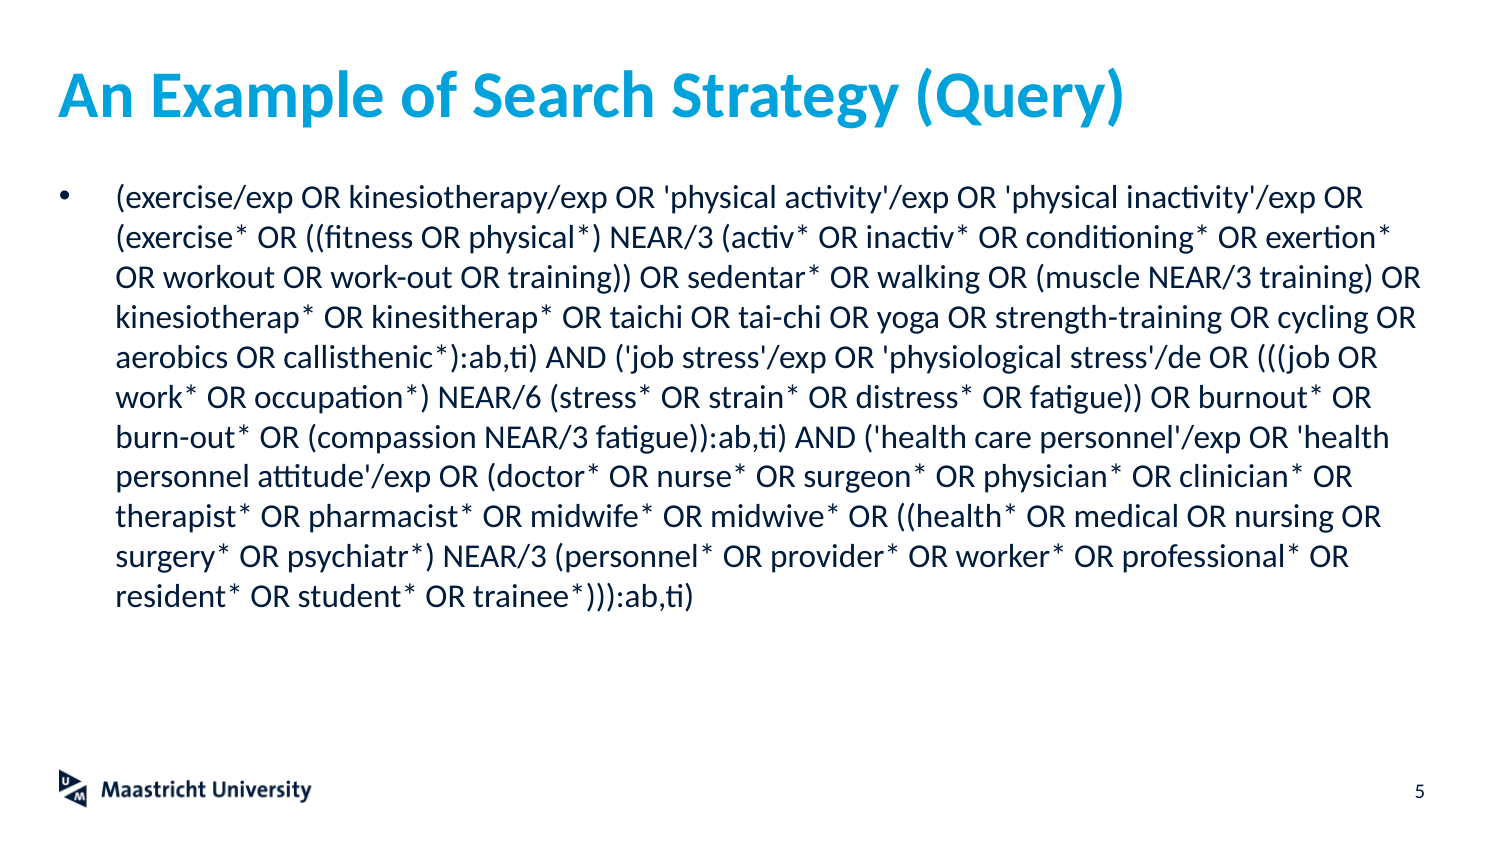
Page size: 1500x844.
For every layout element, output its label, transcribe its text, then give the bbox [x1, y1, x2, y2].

slide_number 5 [1364, 777, 1425, 823]
title An Example of Search Strategy (Query) [59, 50, 1425, 144]
list (exercise/exp OR kinesiotherapy/exp OR 'physical activity'/exp OR 'physical inactivity'/exp OR (exercise* OR ((fitness OR physical*) NEAR/3 (activ* OR inactiv* OR conditioning* OR exertion* OR workout OR work-out OR training)) OR sedentar* OR walking OR (muscle NEAR/3 training) OR kinesiotherap* OR kinesitherap* OR taichi OR tai-chi OR yoga OR strength-training OR cycling OR aerobics OR callisthenic*):ab,ti) AND ('job stress'/exp OR 'physiological stress'/de OR (((job OR work* OR occupation*) NEAR/6 (stress* OR strain* OR distress* OR fatigue)) OR burnout* OR burn-out* OR (compassion NEAR/3 fatigue)):ab,ti) AND ('health care personnel'/exp OR 'health personnel attitude'/exp OR (doctor* OR nurse* OR surgeon* OR physician* OR clinician* OR therapist* OR pharmacist* OR midwife* OR midwive* OR ((health* OR medical OR nursing OR surgery* OR psychiatr*) NEAR/3 (personnel* OR provider* OR worker* OR professional* OR resident* OR student* OR trainee*))):ab,ti) [59, 175, 1425, 723]
